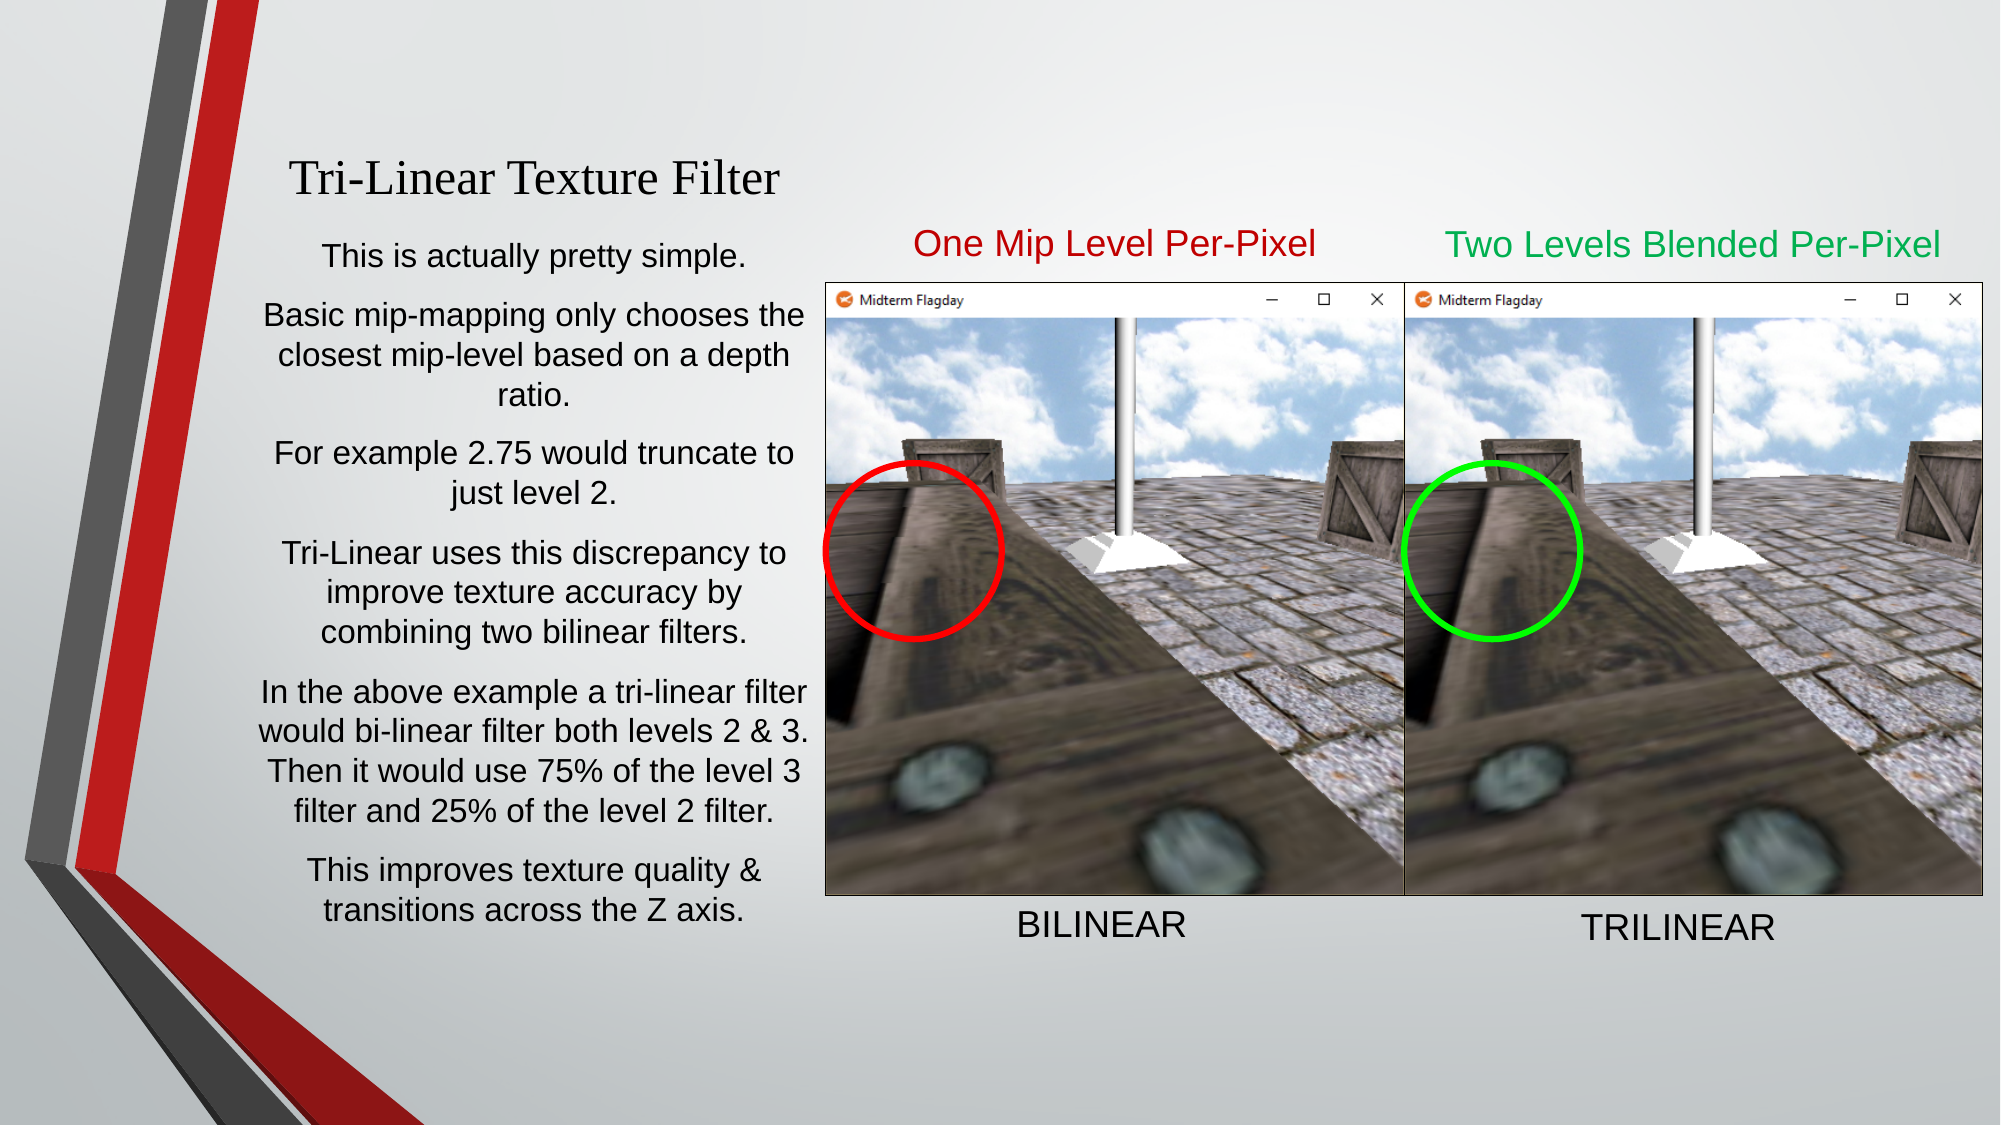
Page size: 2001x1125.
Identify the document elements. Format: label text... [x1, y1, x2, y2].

list This is actually pretty simple. Basic mip-mapping only chooses the closest mip-level based on a depth ratio. For example 2.75 would truncate to just level 2. Tri-Linear uses this discrepancy to improve texture accuracy by combining two bilinear filters. In the above example a tri-linear filter would bi-linear filter both levels 2 & 3. Then it would use 75% of the level 3 filter and 25% of the level 2 filter. This improves texture quality & transitions across the Z axis. [243, 212, 826, 950]
text_box TRILINEAR [1565, 896, 1821, 956]
text_box BILINEAR [1001, 896, 1229, 952]
text_box Two Levels Blended Per-Pixel [1429, 213, 1957, 273]
picture [825, 281, 1984, 896]
text_box One Mip Level Per-Pixel [898, 212, 1332, 272]
title Tri-Linear Texture Filter [243, 112, 826, 212]
